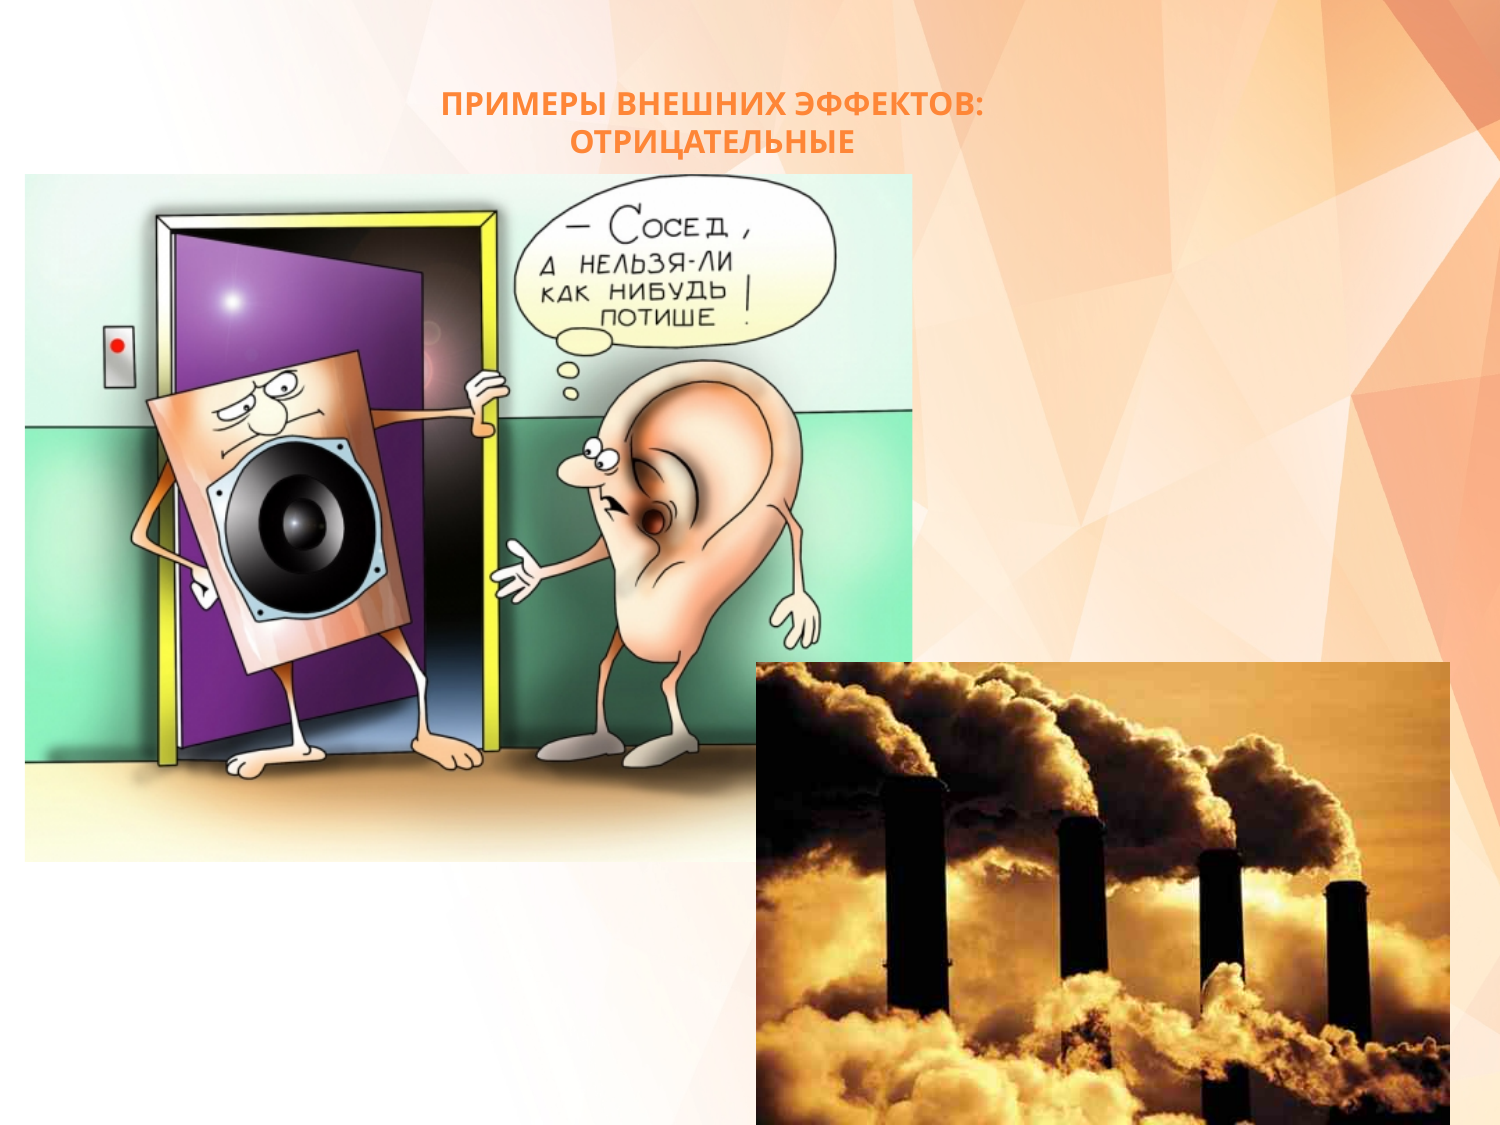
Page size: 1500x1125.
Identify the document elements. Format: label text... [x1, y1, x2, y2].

title Примеры внешних эффектов: отрицательные [99, 75, 1325, 168]
picture [24, 174, 1451, 1125]
